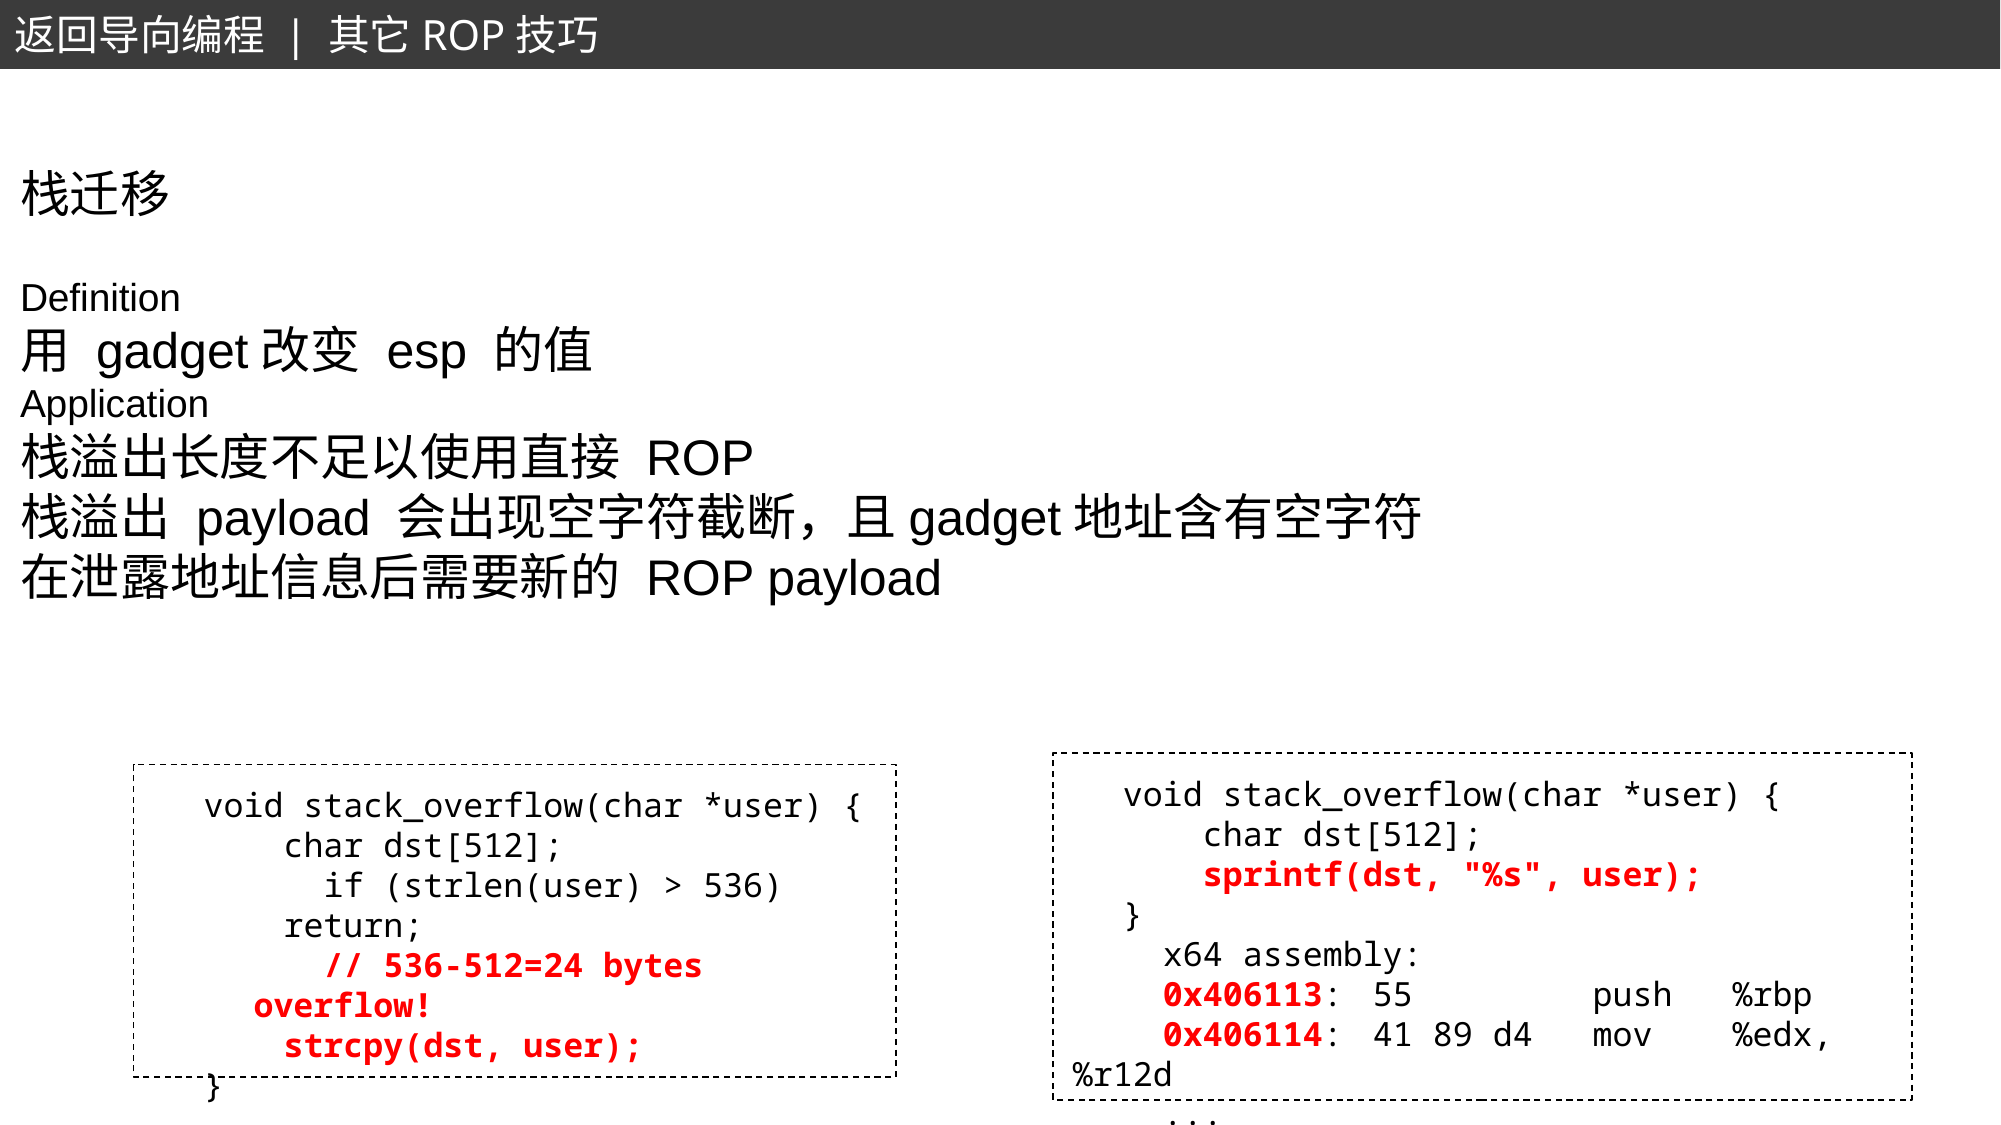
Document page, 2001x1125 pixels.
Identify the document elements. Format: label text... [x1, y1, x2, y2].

text_box 返回导向编程 | 其它ROP技巧 [0, 1, 925, 67]
list Definition 用 gadget改变 esp 的值 Application 栈溢出长度不足以使用直接 ROP 栈溢出 payload 会出现空字符截断，且gadget地址含有空字符 在泄露地址信息后需要新的 ROP payload [0, 252, 1864, 1089]
title 栈迁移 [0, 142, 233, 239]
text_box void stack_overflow(char *user) { char dst[512]; if (strlen(user) > 536) return; // 536-512=24 bytes overflow! strcpy(dst, user); } [133, 764, 896, 1078]
text_box void stack_overflow(char *user) { char dst[512]; sprintf(dst, "%s", user); } x64 assembly: 0x406113: 55 push %rbp 0x406114: 41 89 d4 mov %edx,%r12d ... [1052, 753, 1912, 1100]
